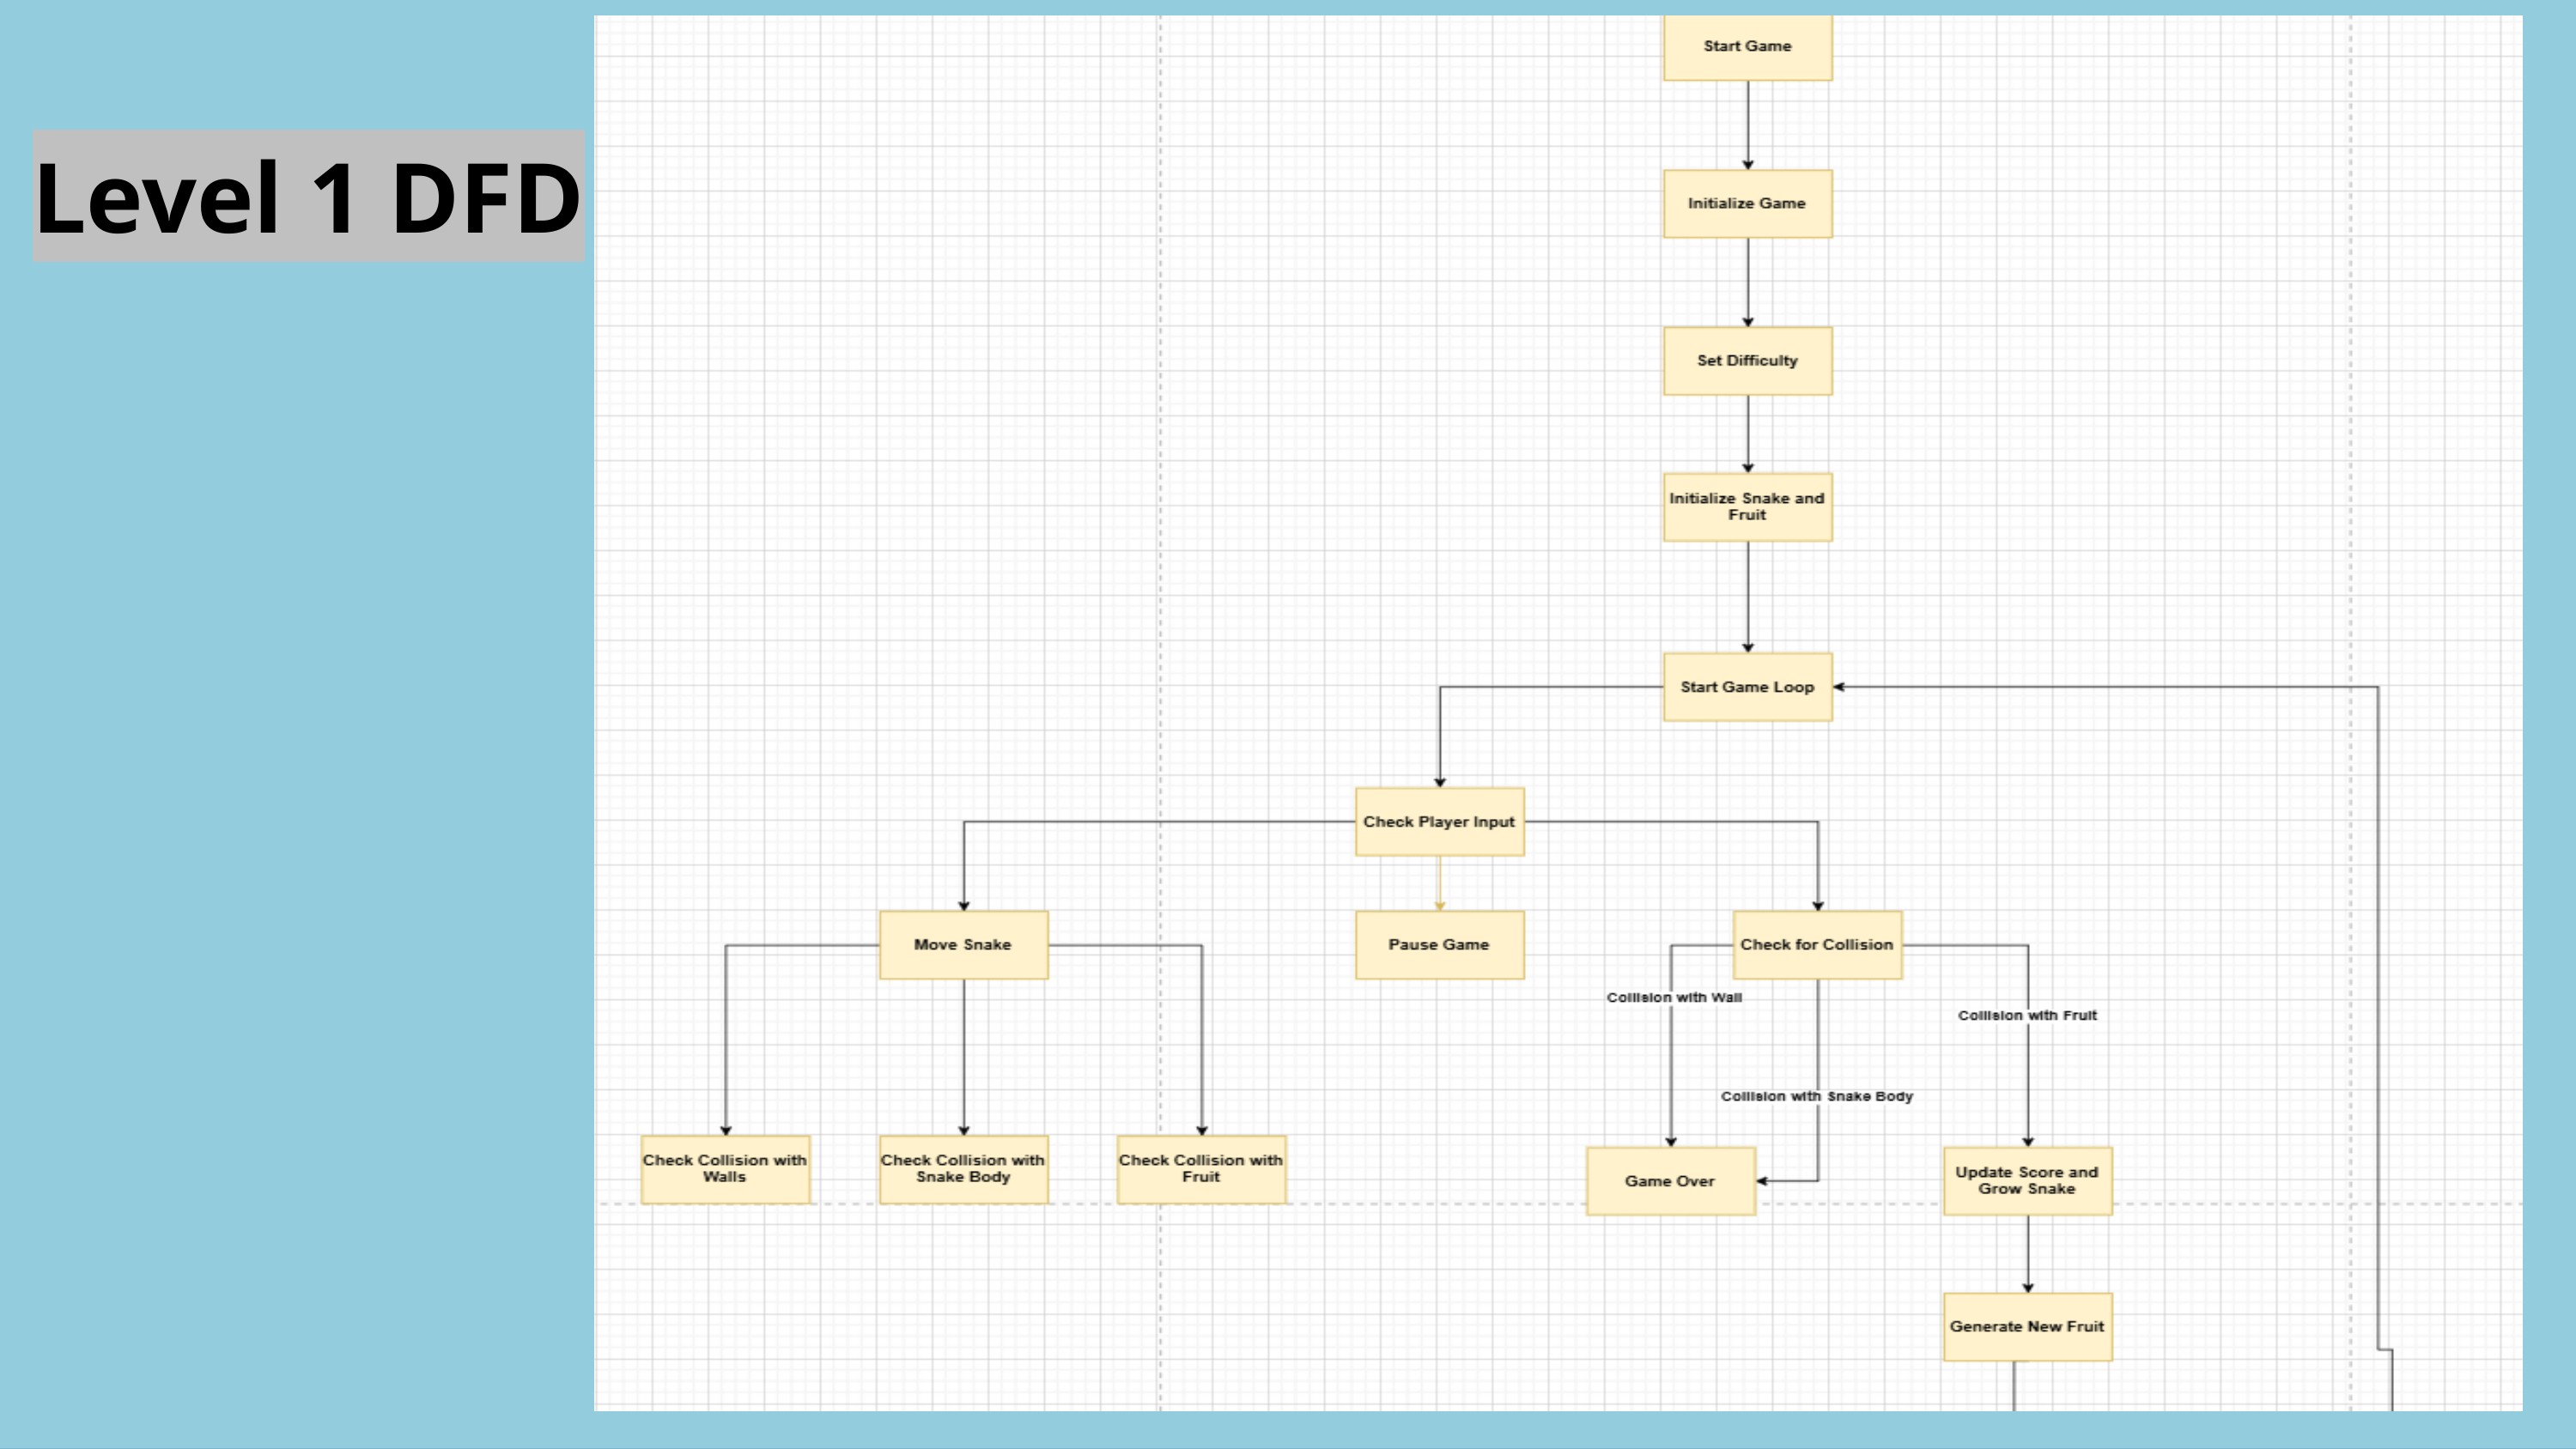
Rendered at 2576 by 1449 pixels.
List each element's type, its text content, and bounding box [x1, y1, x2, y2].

text_box [0, 0, 2576, 1449]
picture [594, 15, 2523, 1412]
text_box Level 1 DFD [32, 37, 589, 253]
